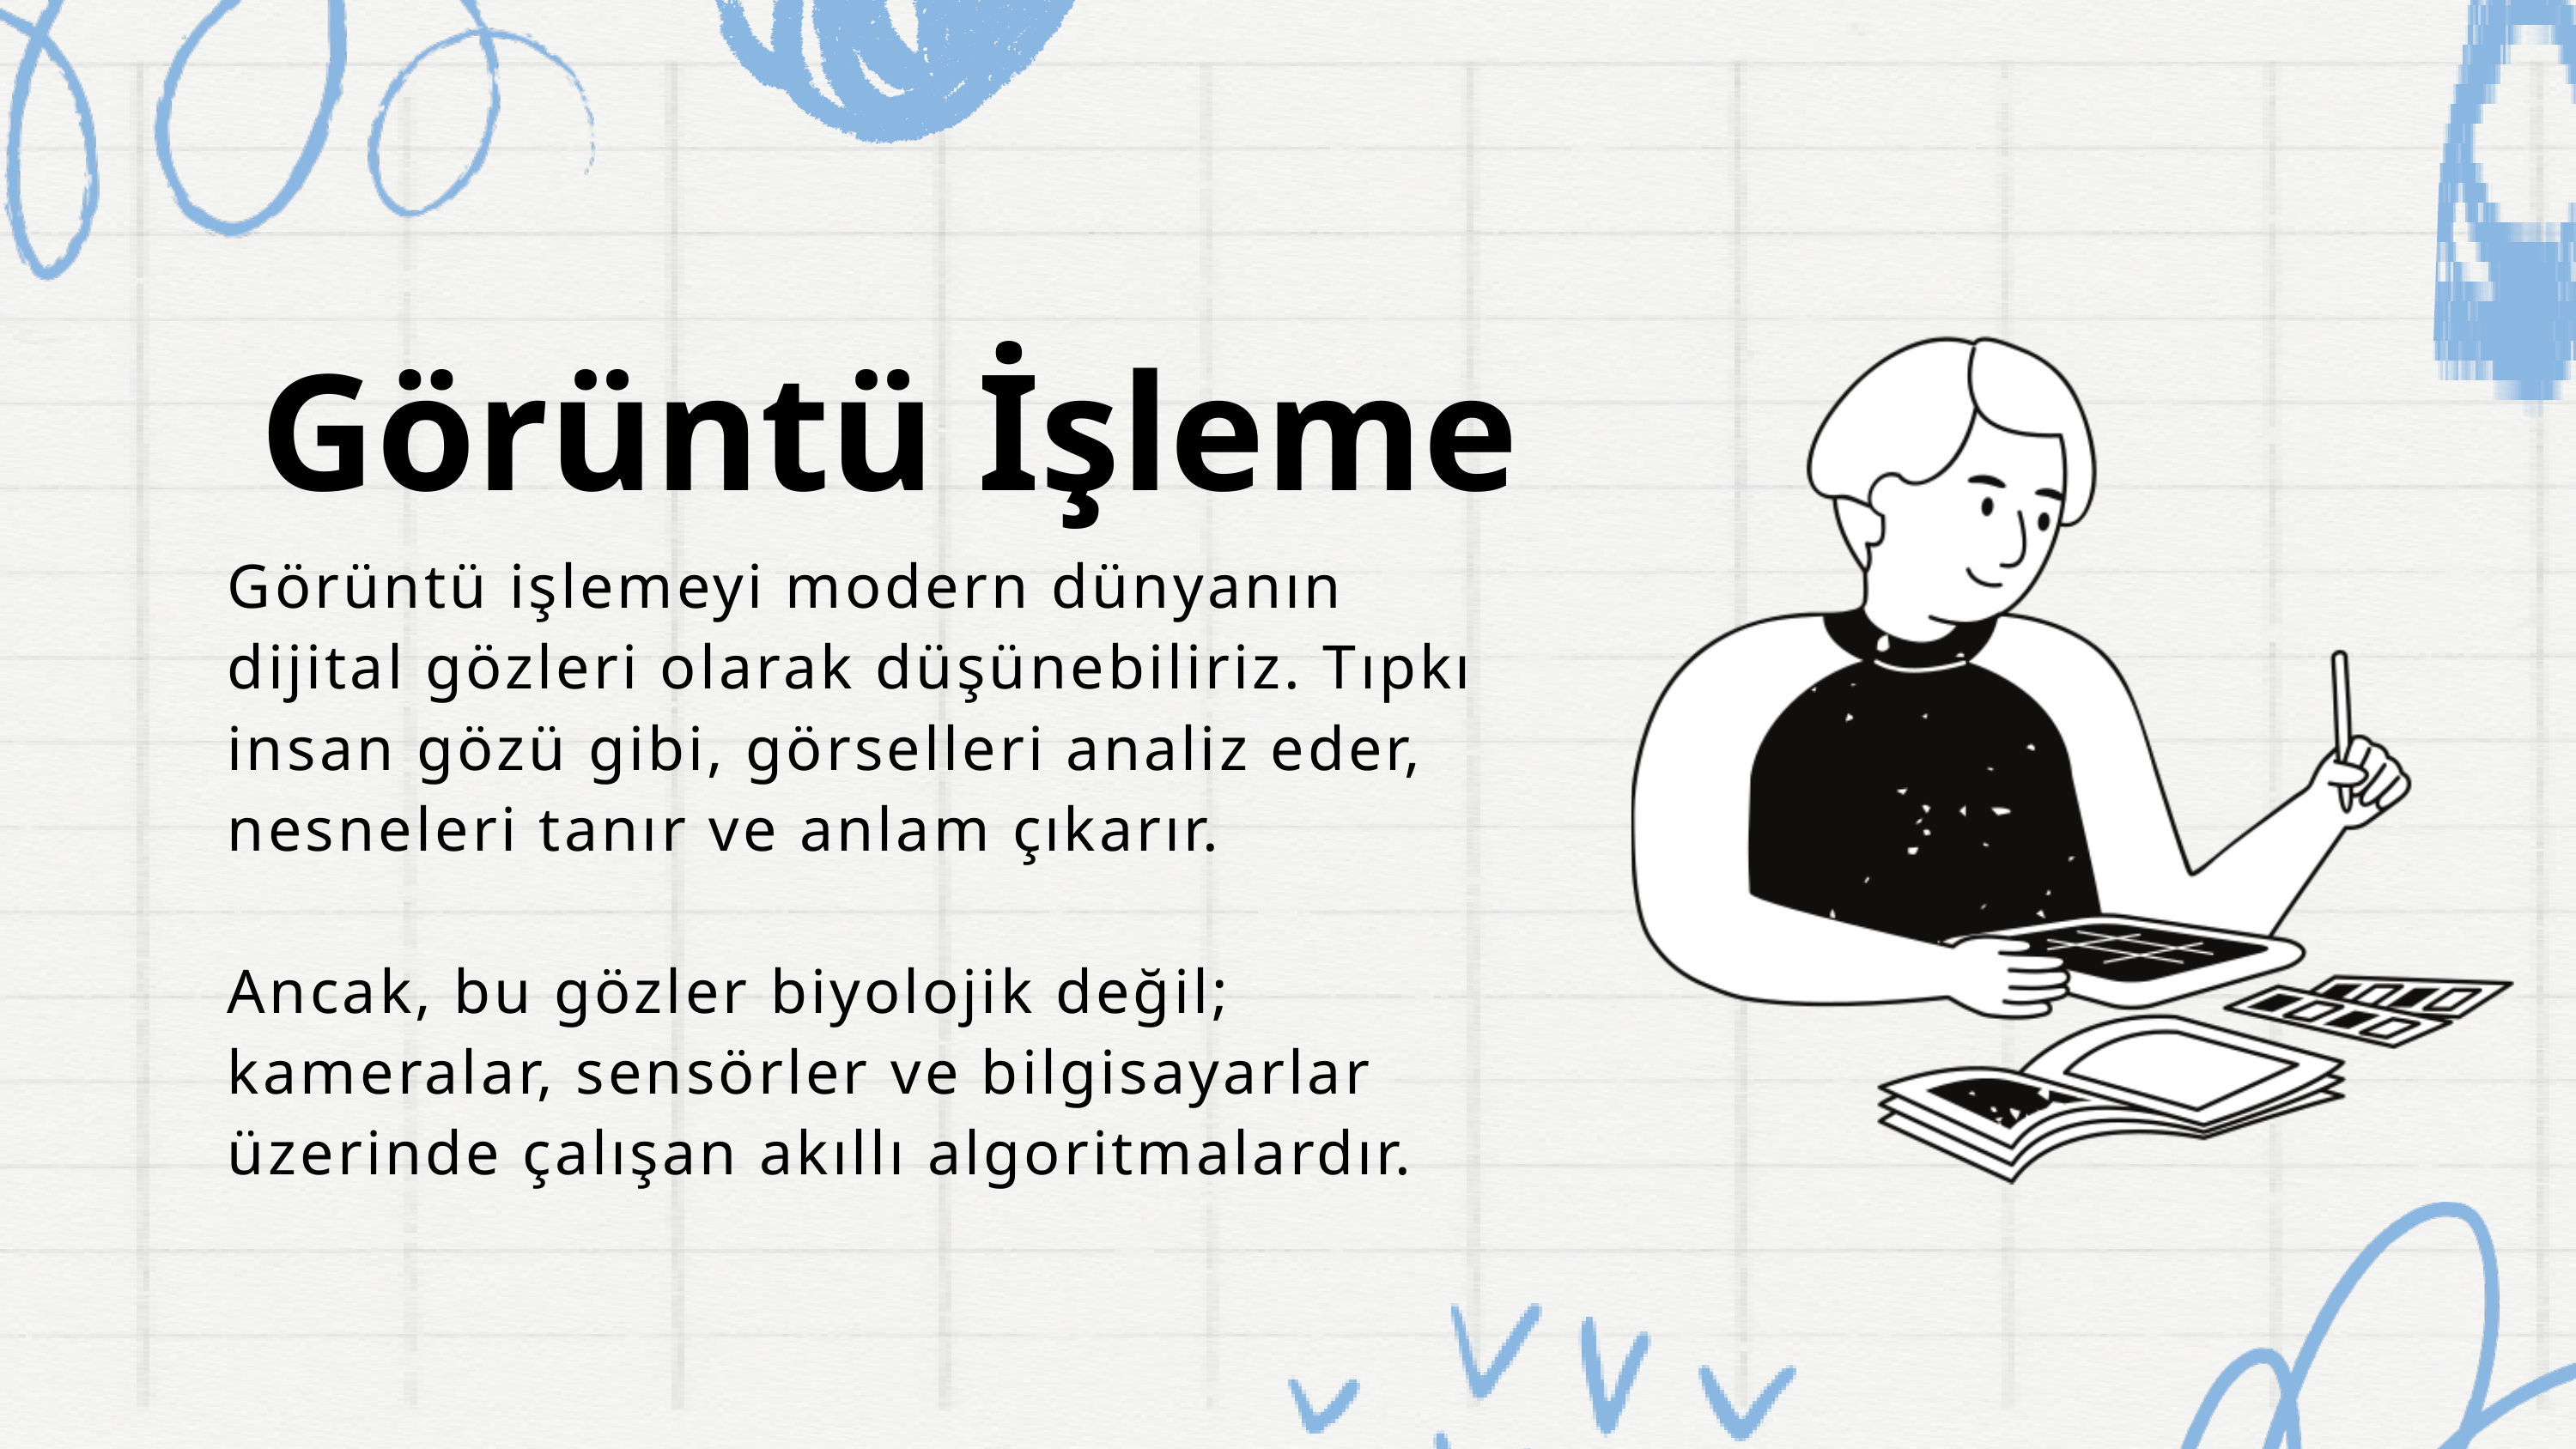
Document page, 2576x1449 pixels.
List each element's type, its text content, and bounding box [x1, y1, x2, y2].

text_box [1288, 1303, 1862, 1449]
text_box Görüntü işlemeyi modern dünyanın dijital gözleri olarak düşünebiliriz. Tıpkı insan gözü gibi, görselleri analiz eder, nesneleri tanır ve anlam çıkarır. Ancak, bu gözler biyolojik değil; kameralar, sensörler ve bilgisayarlar üzerinde çalışan akıllı algoritmalardır. [228, 538, 1543, 1269]
text_box [2162, 1202, 2576, 1449]
text_box [704, 0, 1113, 145]
text_box [0, 0, 2576, 1449]
text_box [0, 0, 596, 282]
text_box Görüntü İşleme [259, 367, 1692, 524]
text_box [2431, 0, 2576, 419]
text_box [1631, 324, 2514, 1185]
